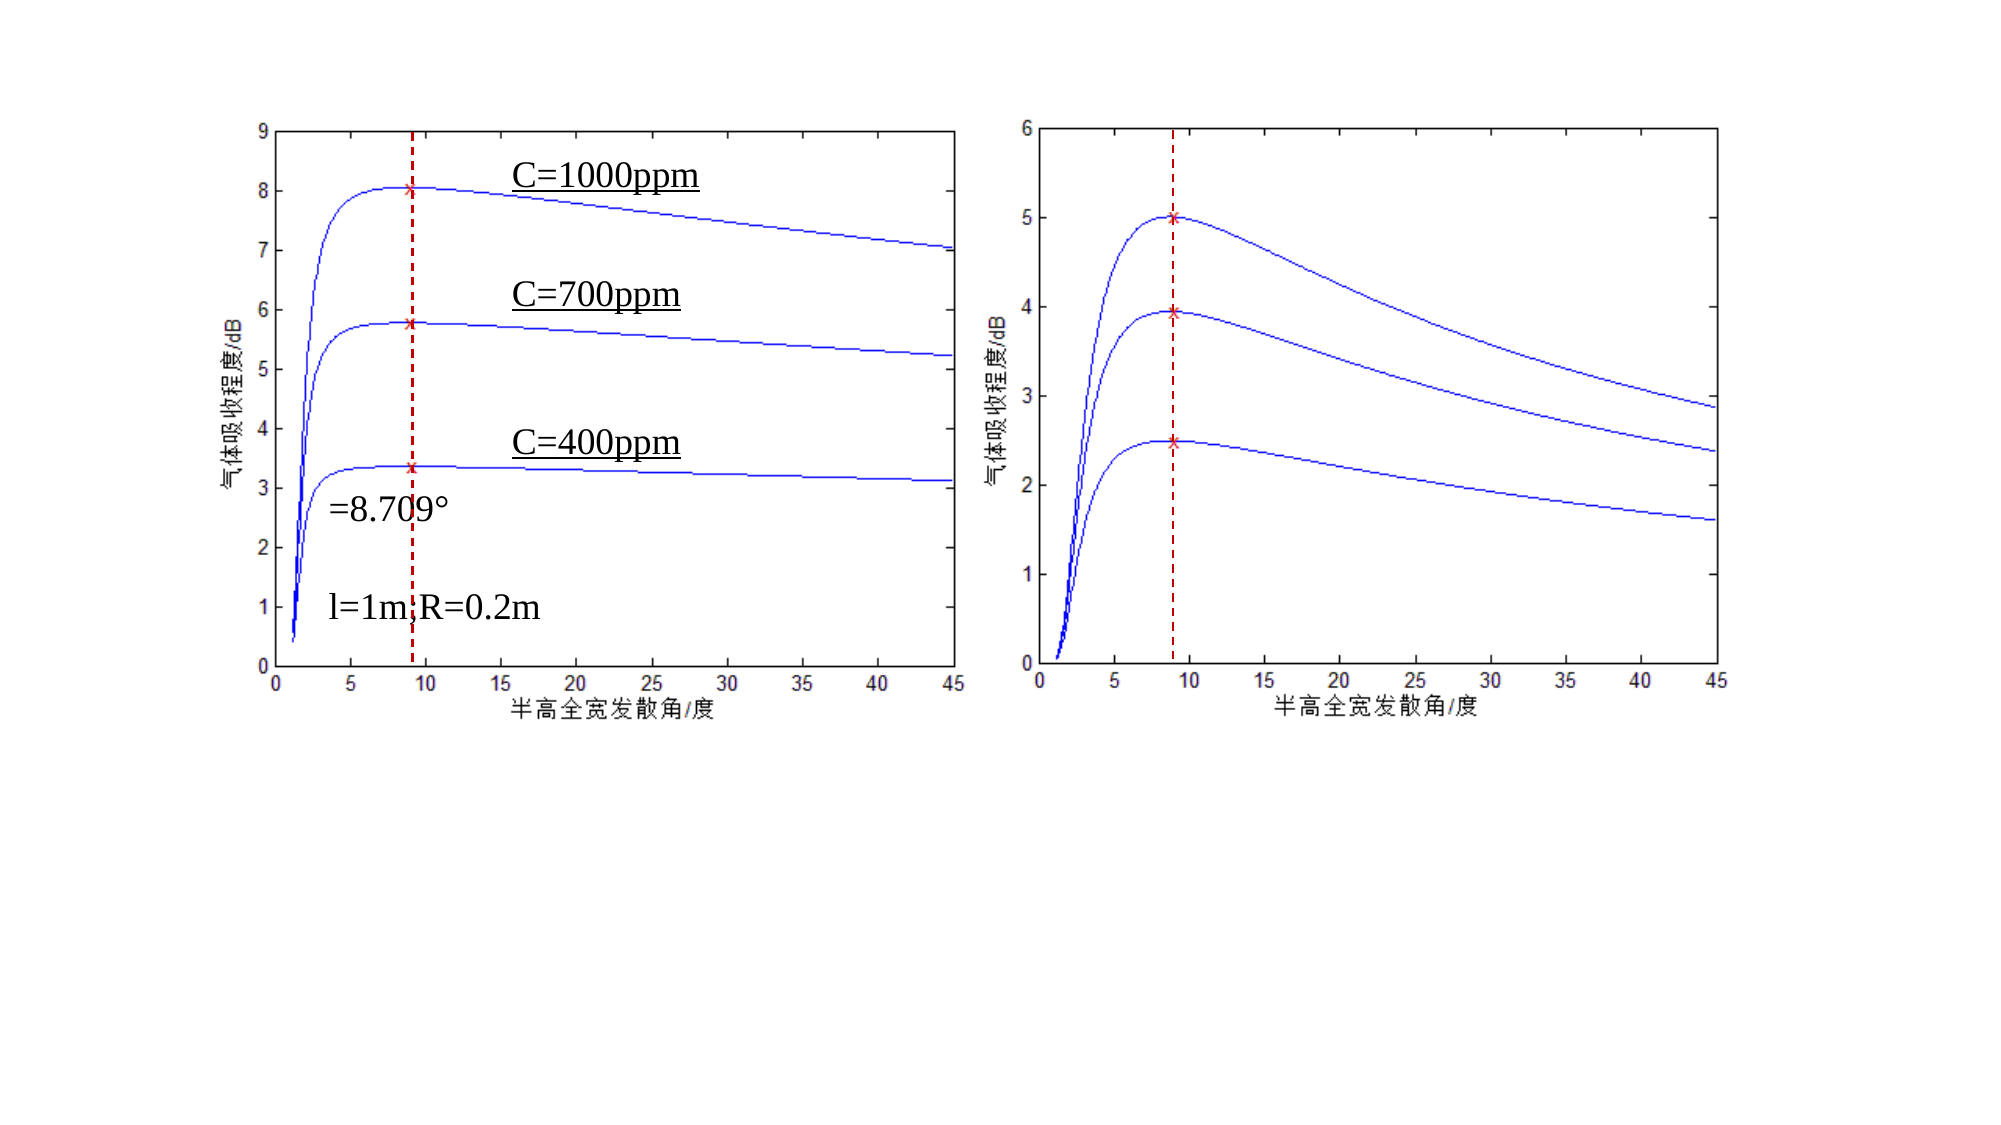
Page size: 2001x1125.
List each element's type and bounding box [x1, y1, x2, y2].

picture [210, 78, 1800, 738]
